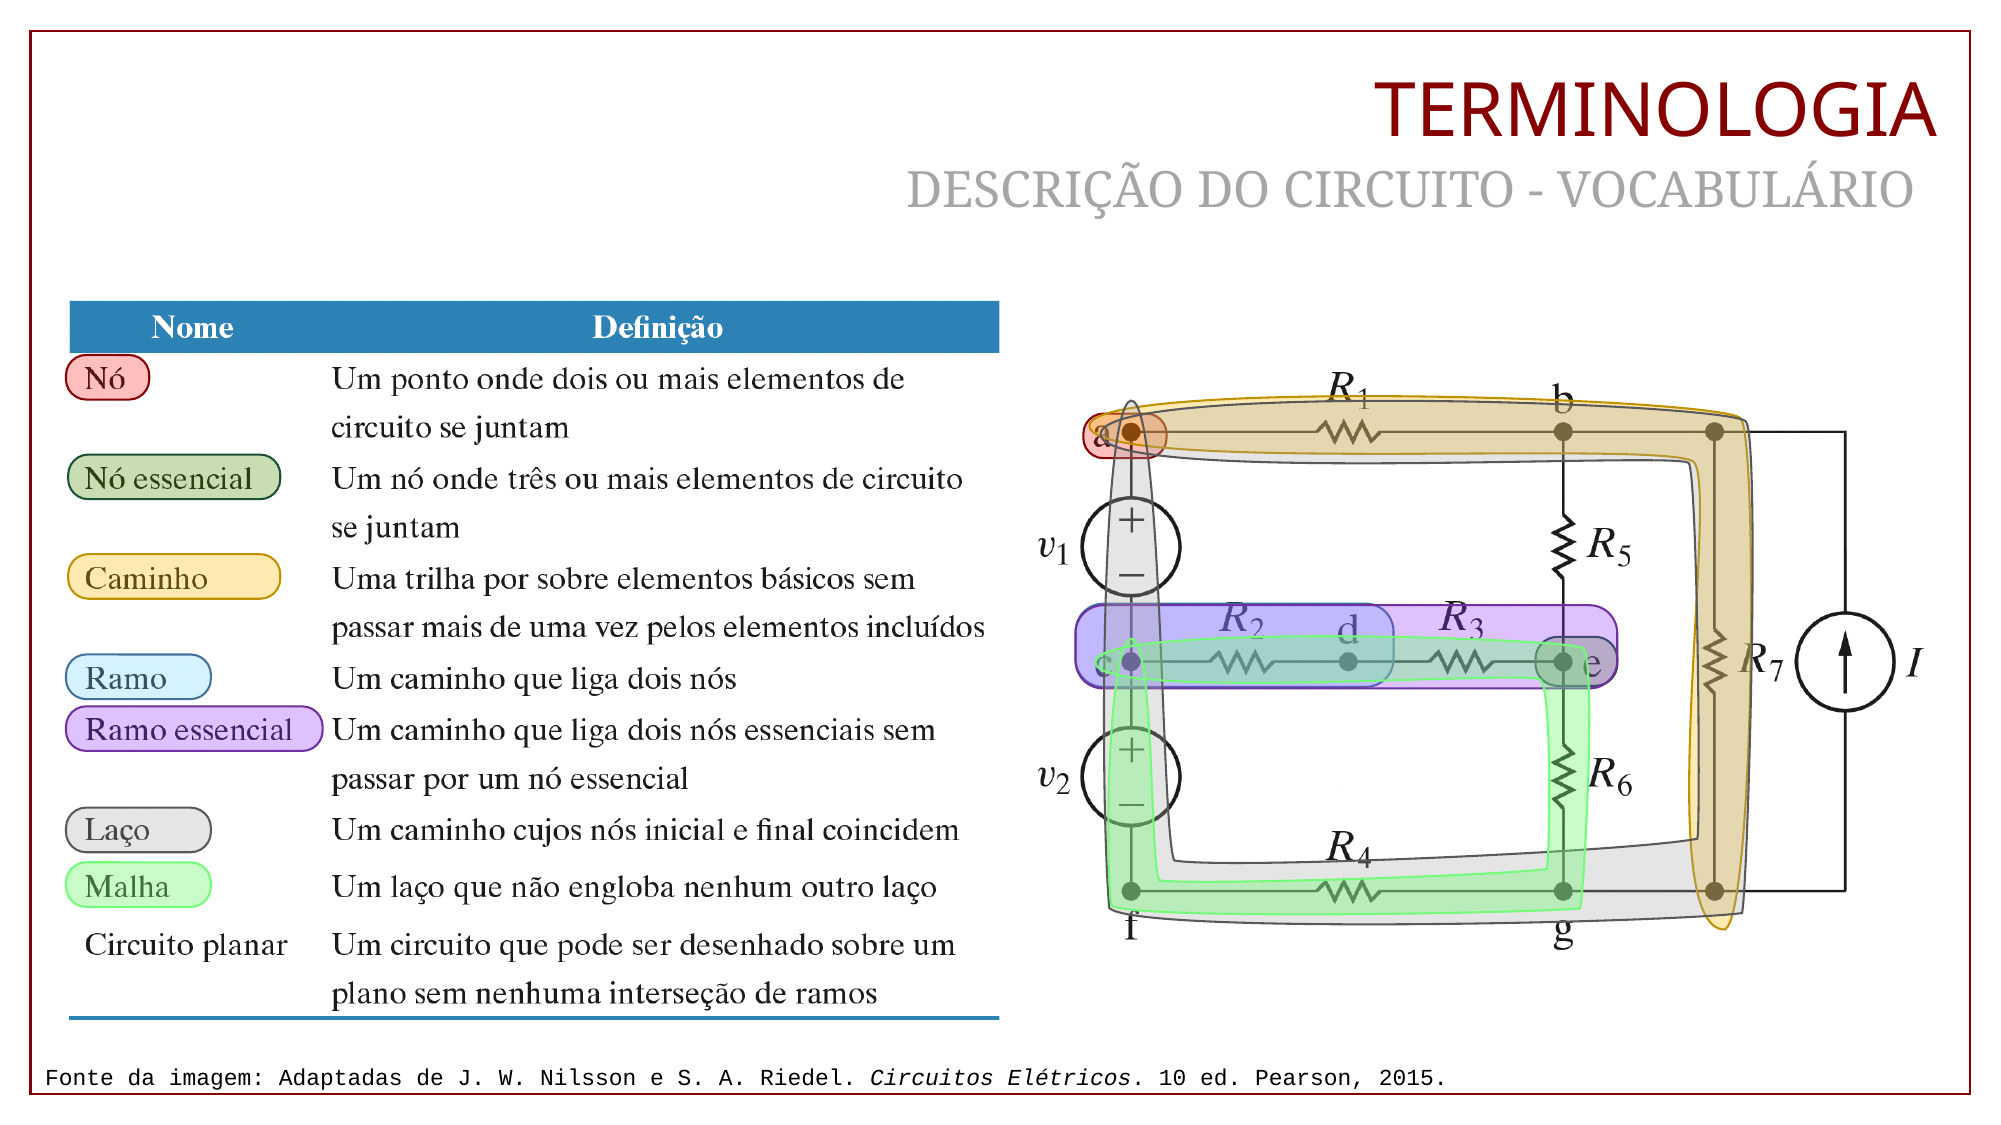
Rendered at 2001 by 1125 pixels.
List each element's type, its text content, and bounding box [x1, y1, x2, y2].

picture [1019, 354, 1934, 966]
text_box [29, 30, 1971, 1095]
text_box TERMINOLOGIA [449, 65, 1950, 159]
text_box Fonte da imagem: Adaptadas de J. W. Nilsson e S. A. Riedel. Circuitos Elétricos. 10 ed. Pearson, 2015. [30, 1054, 1920, 1097]
picture [45, 289, 1000, 1034]
text_box DESCRIÇÃO DO CIRCUITO - VOCABULÁRIO [890, 150, 1931, 225]
